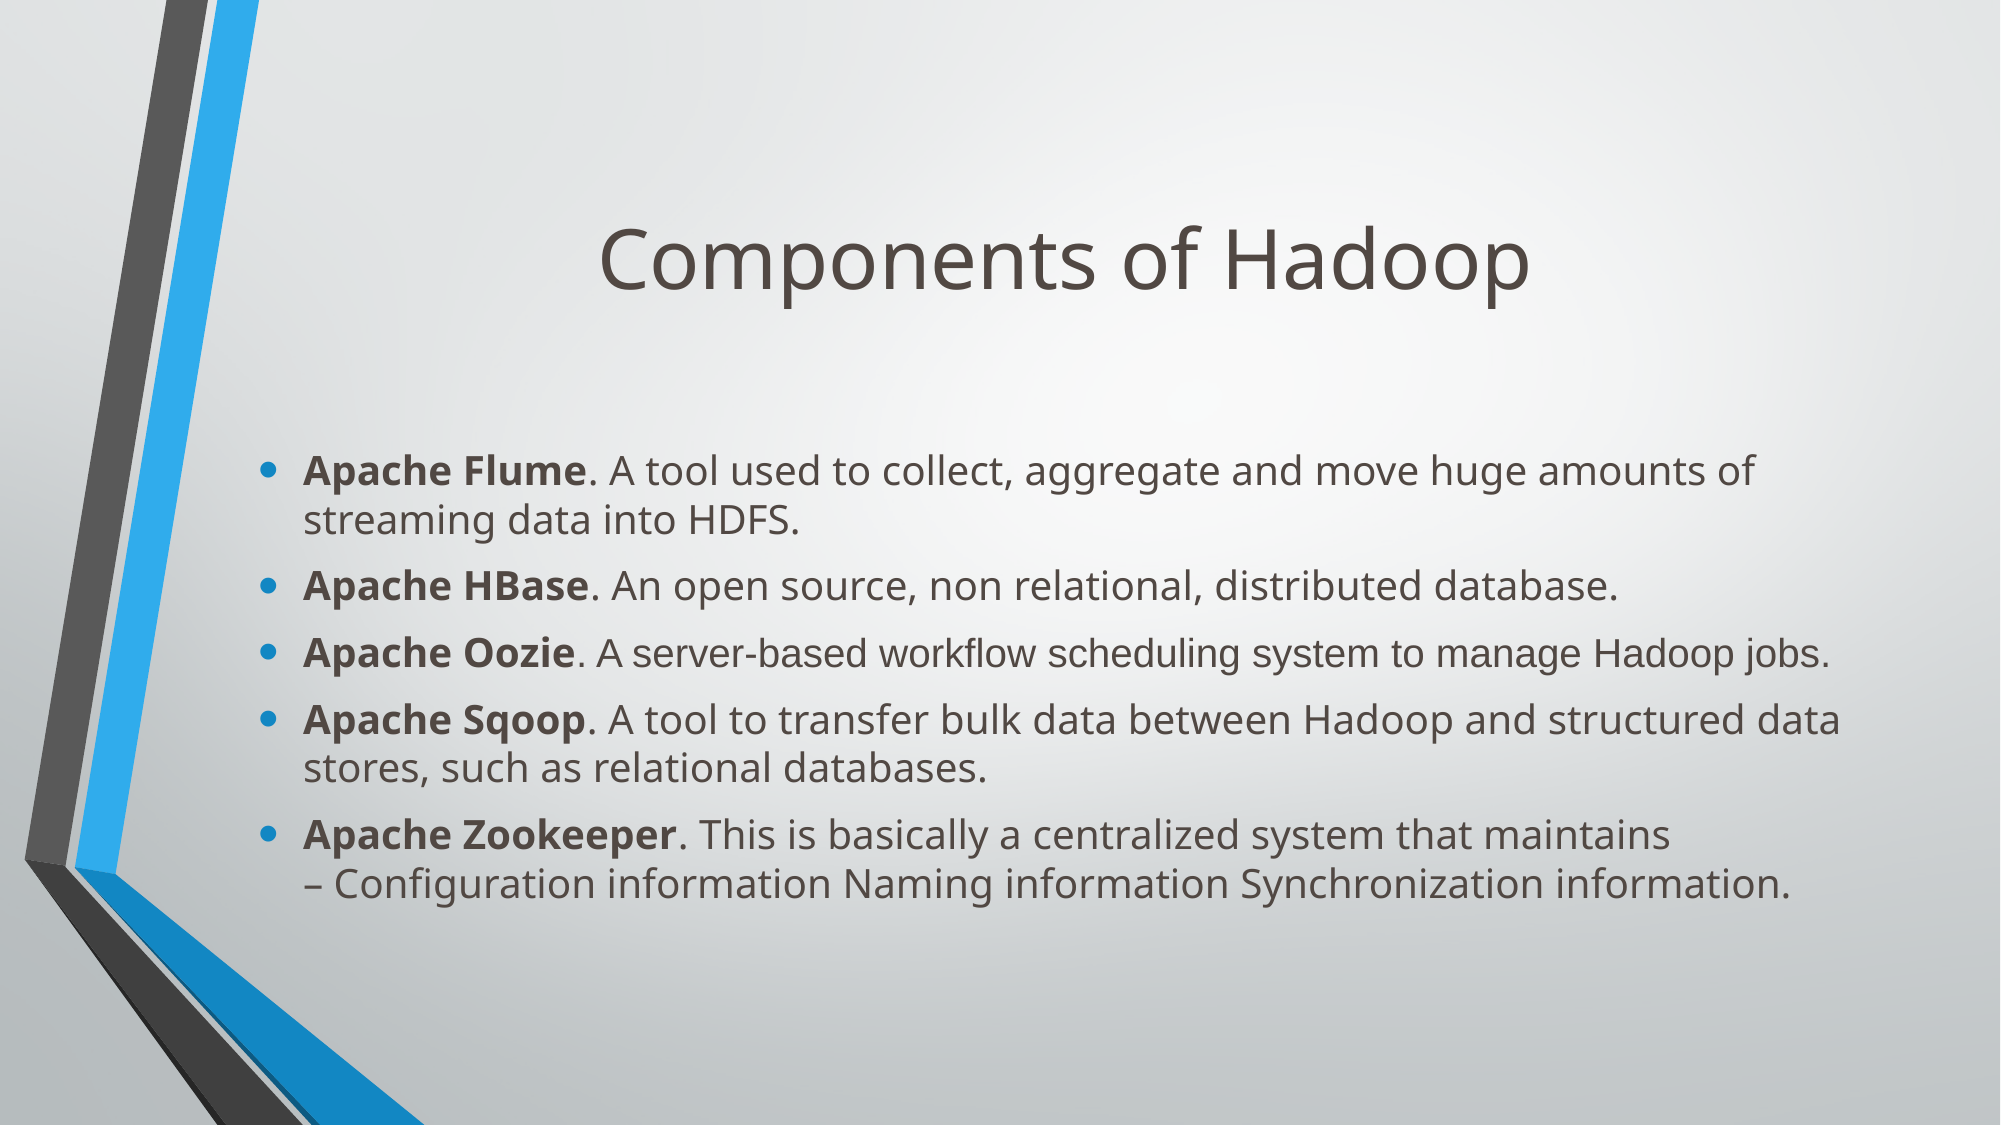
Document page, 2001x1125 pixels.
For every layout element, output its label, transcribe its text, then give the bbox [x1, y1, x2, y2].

title Components of Hadoop [243, 112, 1887, 400]
list Apache Flume. A tool used to collect, aggregate and move huge amounts of streaming data into HDFS. Apache HBase. An open source, non relational, distributed database. Apache Oozie. A server-based workflow scheduling system to manage Hadoop jobs. Apache Sqoop. A tool to transfer bulk data between Hadoop and structured data stores, such as relational databases. Apache Zookeeper. This is basically a centralized system that maintains – Configuration information Naming information Synchronization information. [243, 437, 1887, 950]
